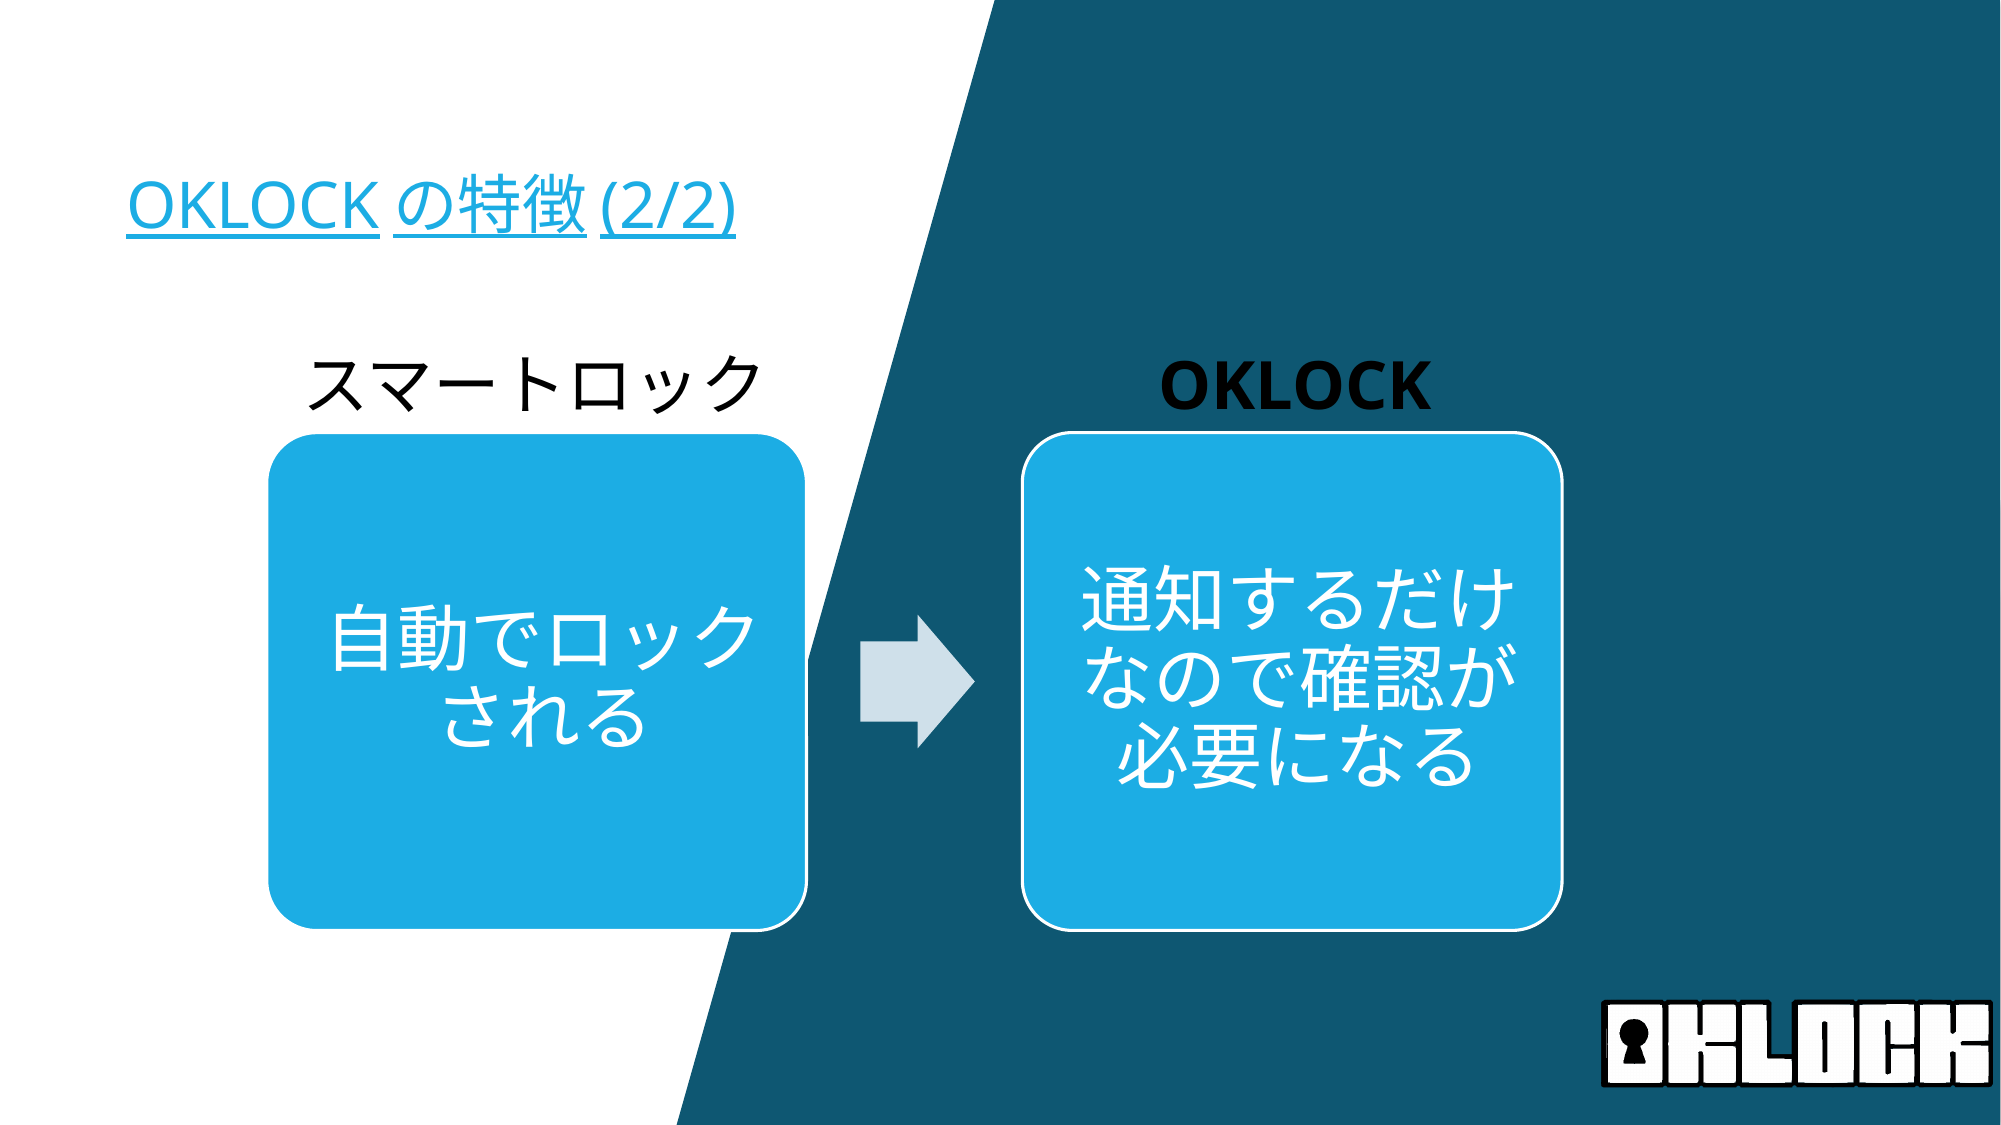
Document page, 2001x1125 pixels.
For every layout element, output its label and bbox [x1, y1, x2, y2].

text_box [0, 0, 2000, 1125]
text_box [265, 307, 1563, 1056]
